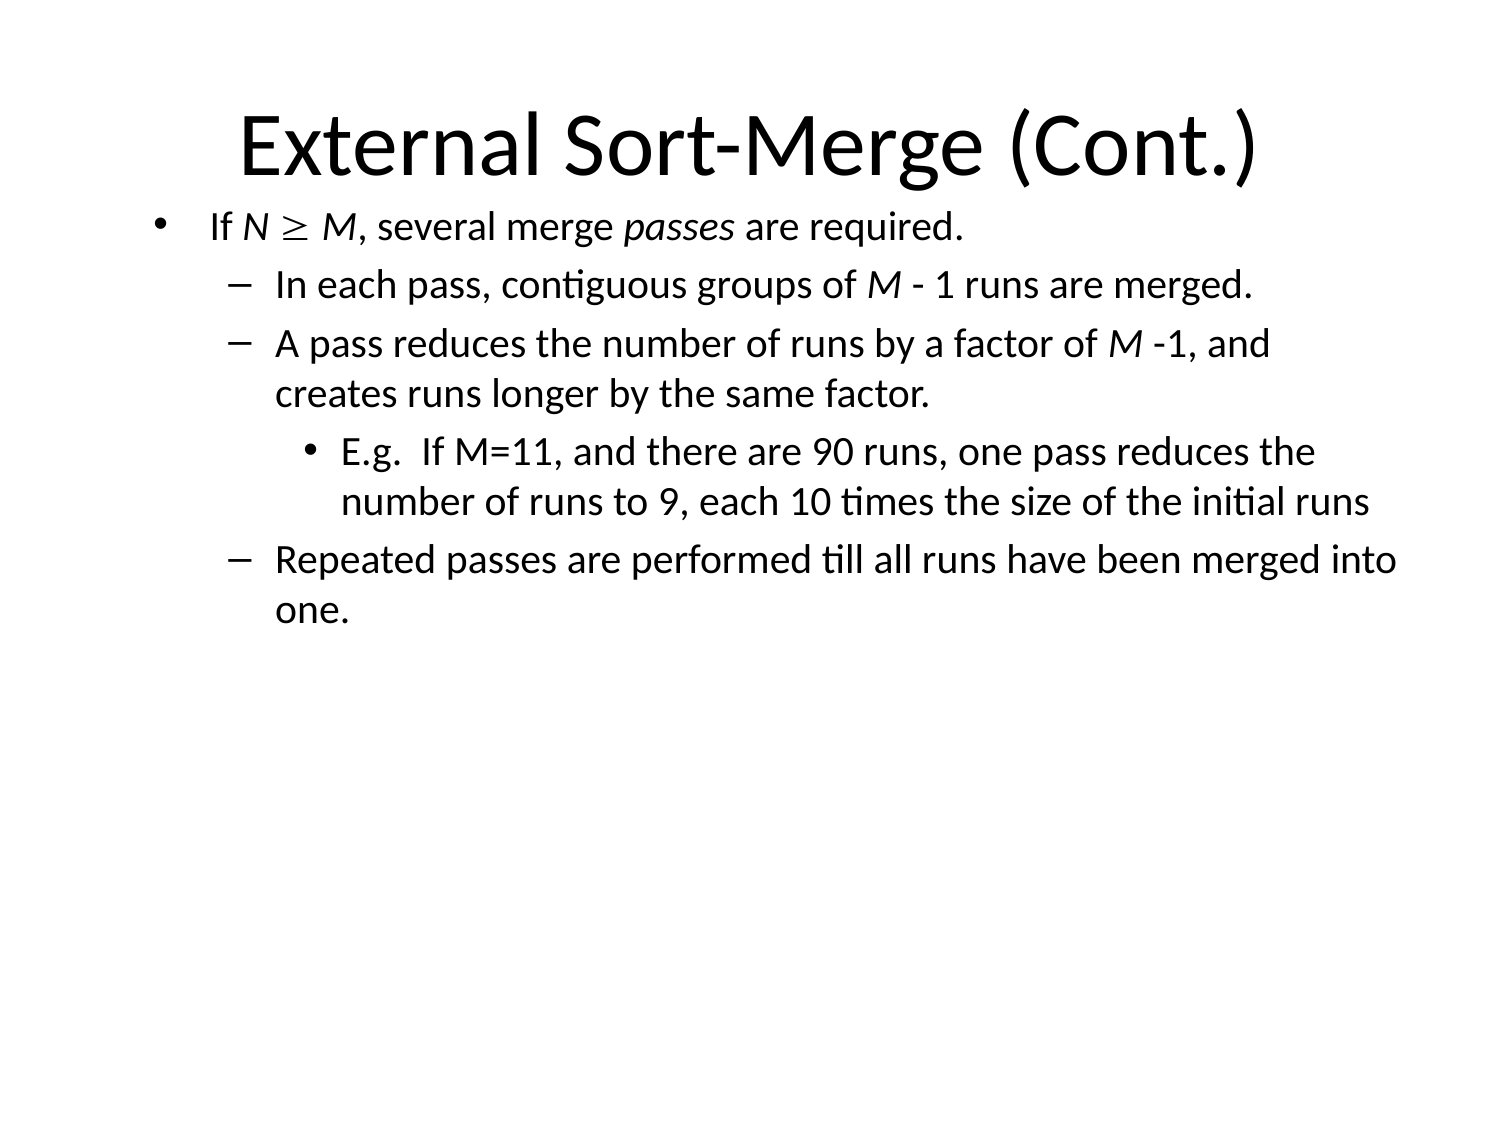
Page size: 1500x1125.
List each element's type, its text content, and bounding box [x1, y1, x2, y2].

title External Sort-Merge (Cont.) [75, 45, 1425, 233]
list If N  M, several merge passes are required. In each pass, contiguous groups of M - 1 runs are merged. A pass reduces the number of runs by a factor of M -1, and creates runs longer by the same factor. E.g. If M=11, and there are 90 runs, one pass reduces the number of runs to 9, each 10 times the size of the initial runs Repeated passes are performed till all runs have been merged into one. [138, 191, 1418, 871]
